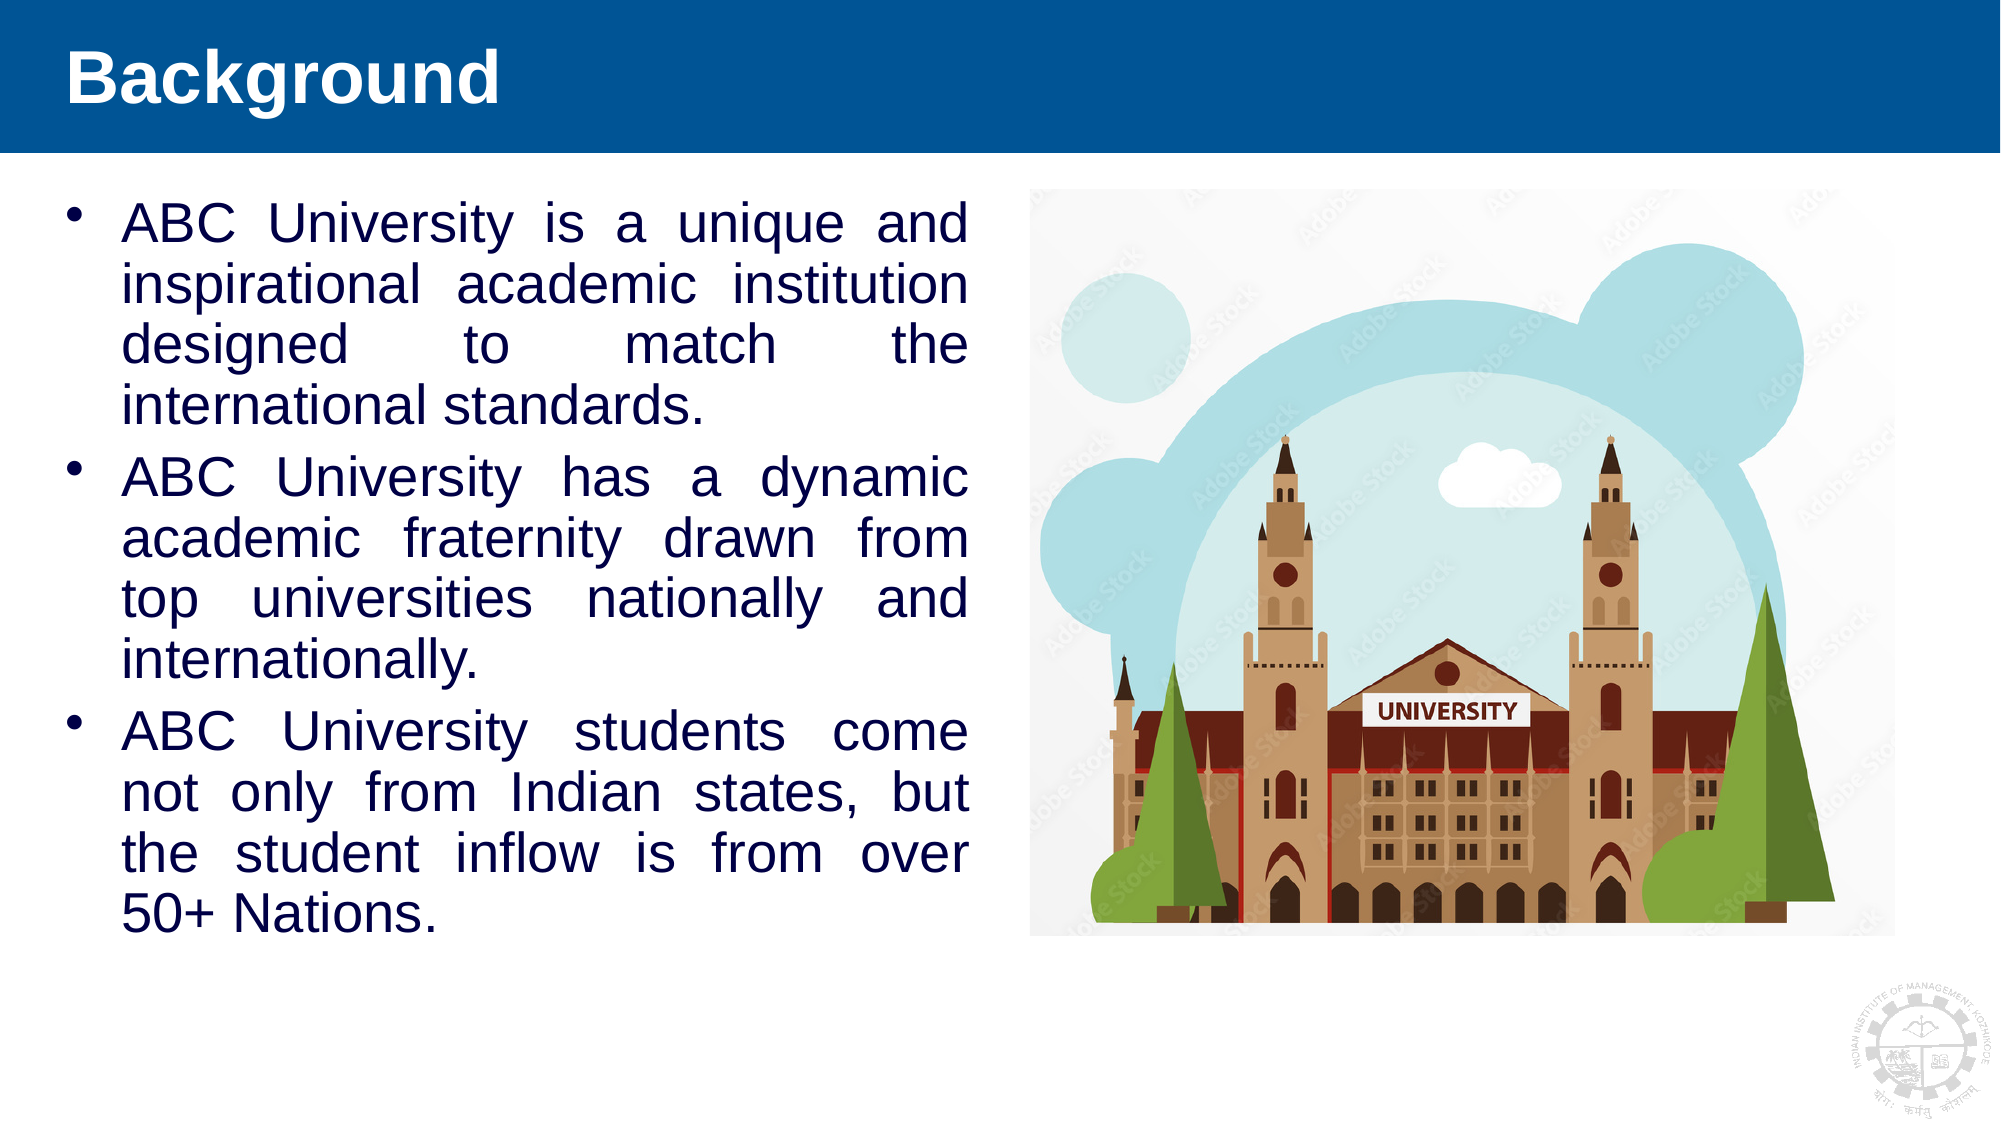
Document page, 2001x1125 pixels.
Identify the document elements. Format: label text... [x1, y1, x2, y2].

title Background [49, 12, 1959, 136]
picture [1029, 188, 1896, 937]
list ABC University is a unique and inspirational academic institution designed to match the international standards. ABC University has a dynamic academic fraternity drawn from top universities nationally and internationally. ABC University students come not only from Indian states, but the student inflow is from over 50+ Nations. [49, 186, 986, 1113]
